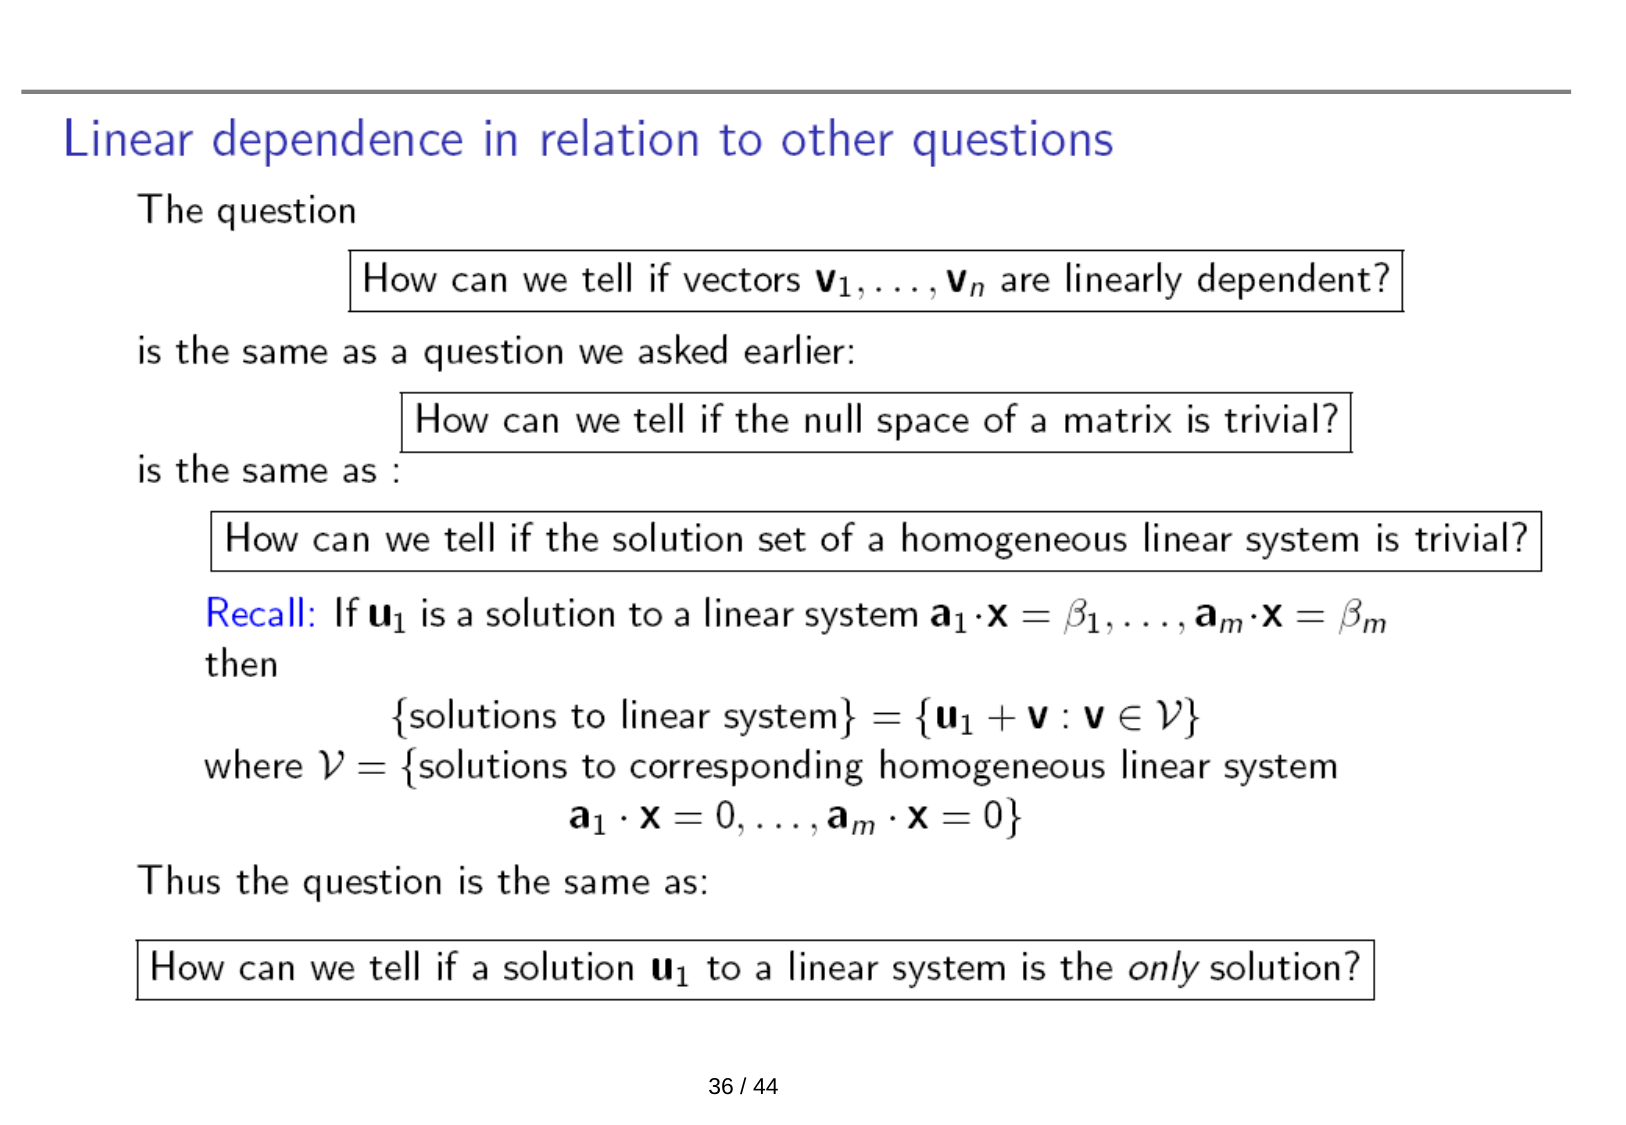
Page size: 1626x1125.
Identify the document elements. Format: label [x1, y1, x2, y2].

picture [44, 106, 1580, 1019]
